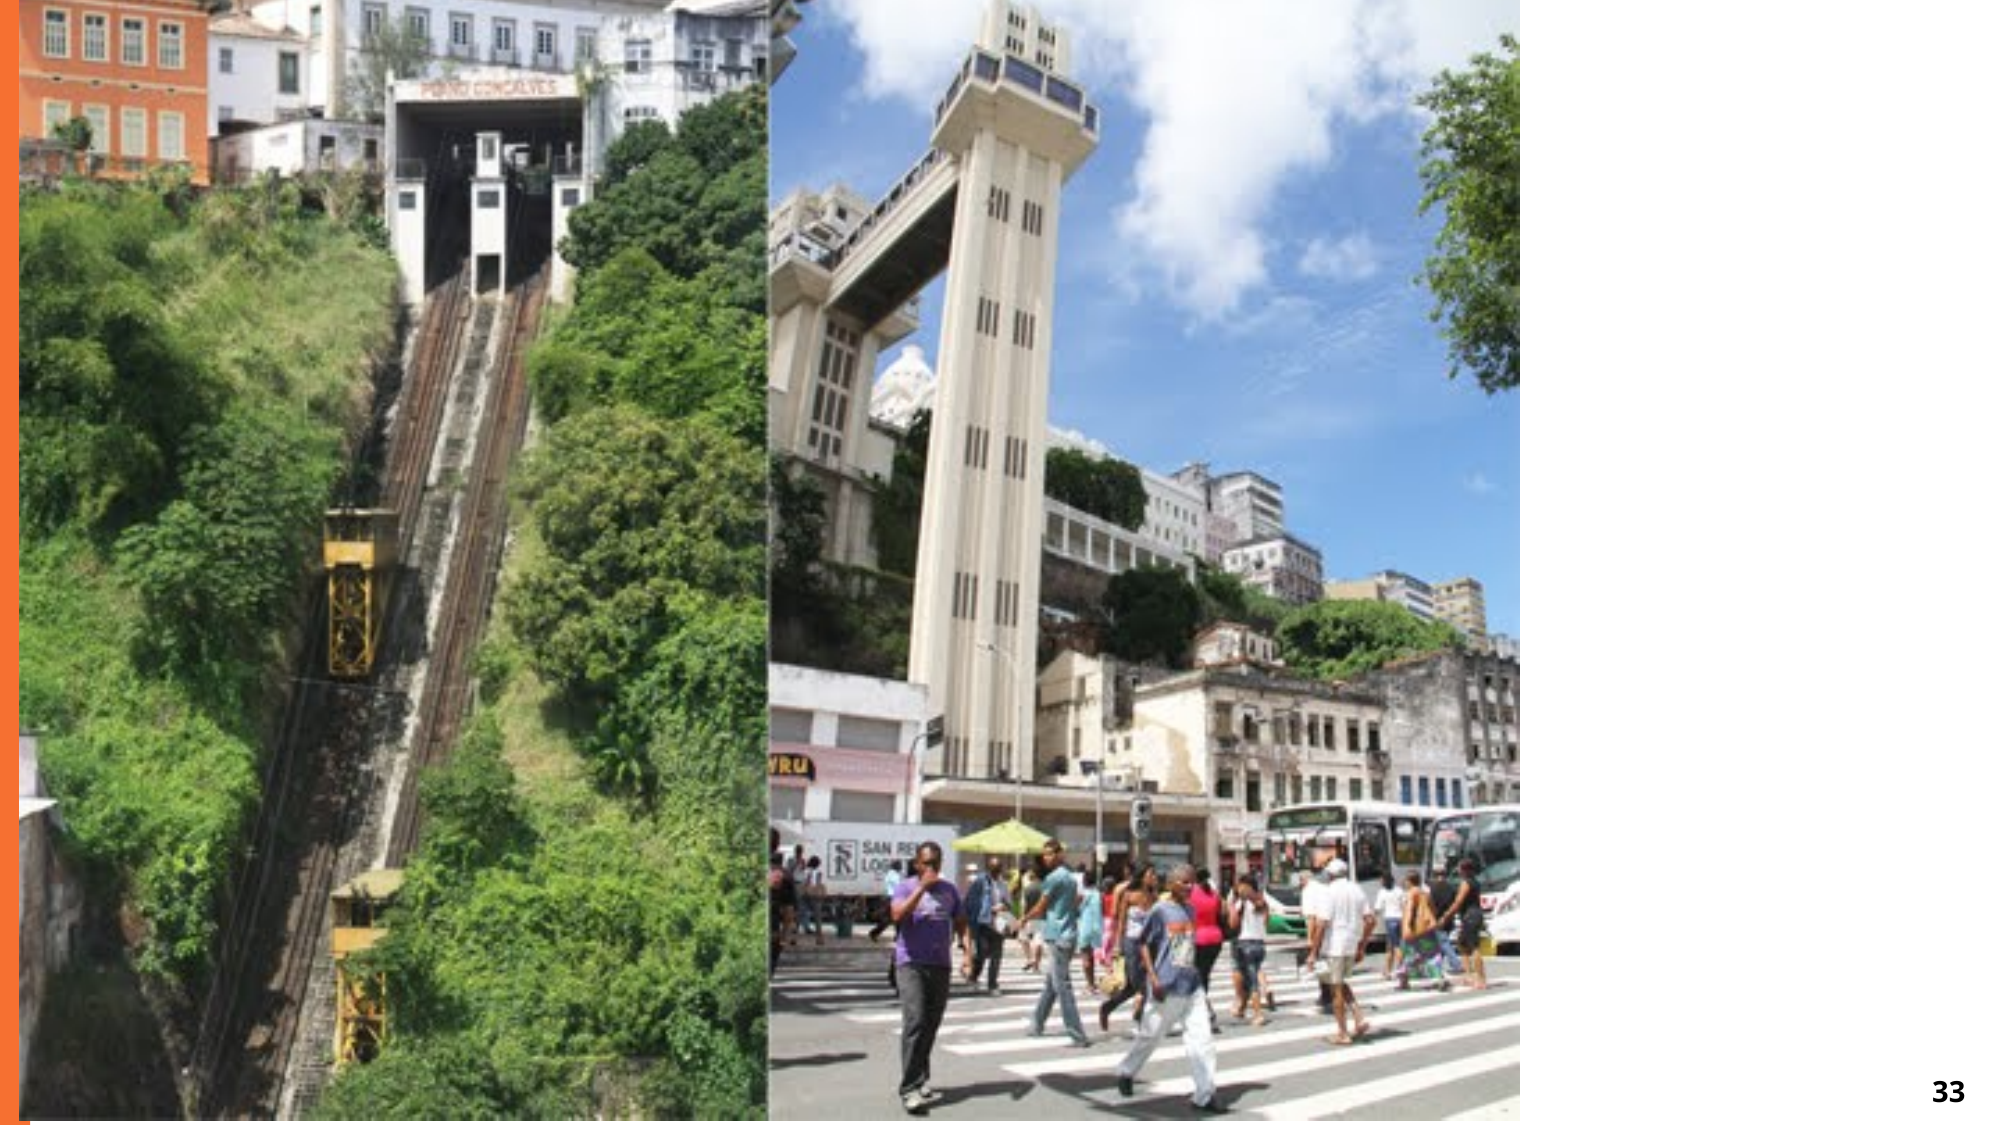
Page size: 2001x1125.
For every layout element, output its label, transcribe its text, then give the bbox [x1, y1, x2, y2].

text_box <número> [1634, 1062, 1981, 1123]
picture [19, 0, 1520, 1121]
